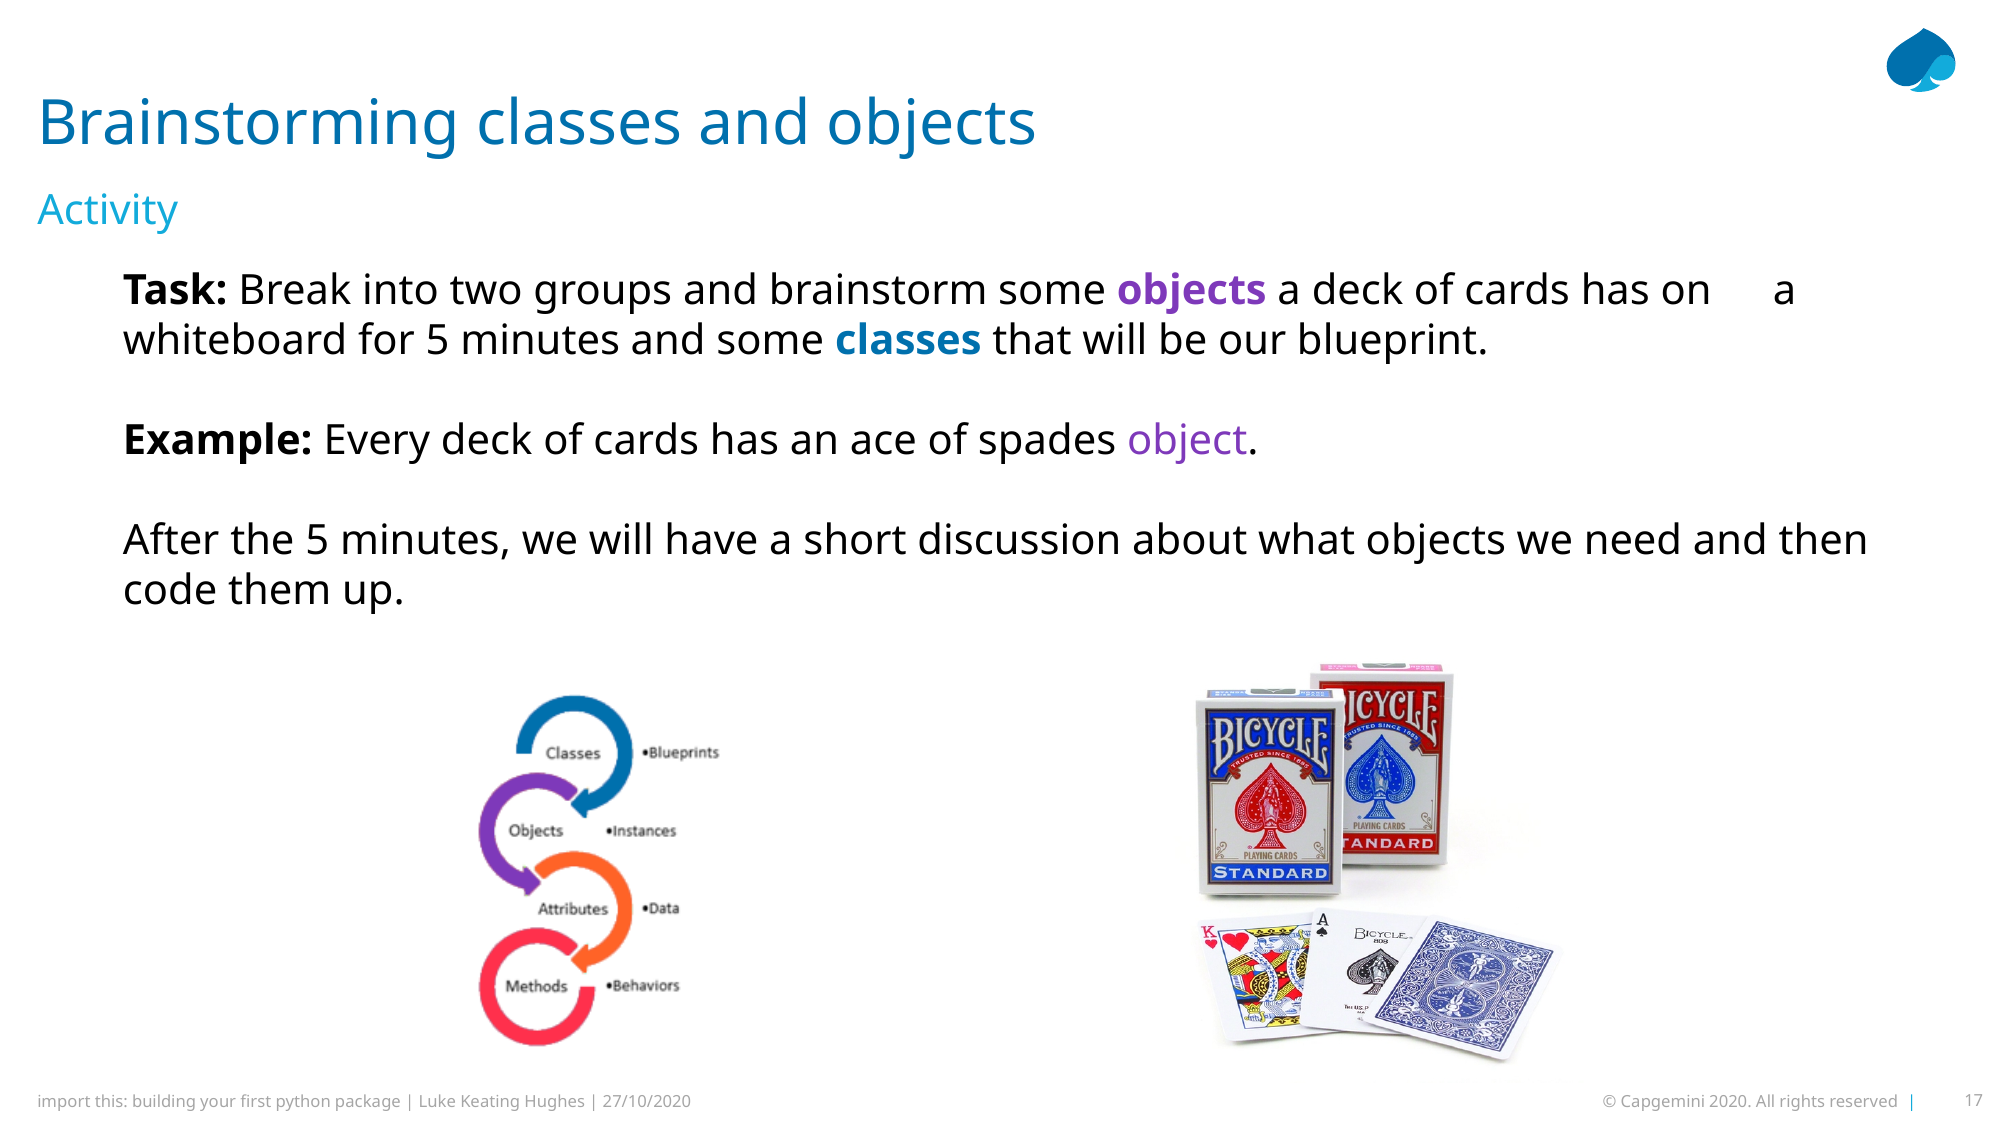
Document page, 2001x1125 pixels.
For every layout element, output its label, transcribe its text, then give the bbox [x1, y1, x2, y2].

text_box Task: Break into two groups and brainstorm some objects a deck of cards has on a whiteboard for 5 minutes and some classes that will be our blueprint. Example: Every deck of cards has an ace of spades object. After the 5 minutes, we will have a short discussion about what objects we need and then code them up. [108, 255, 1892, 671]
picture [1166, 656, 1593, 1083]
title Brainstorming classes and objects [37, 0, 1863, 182]
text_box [407, 679, 787, 1059]
list Activity [37, 188, 1957, 272]
